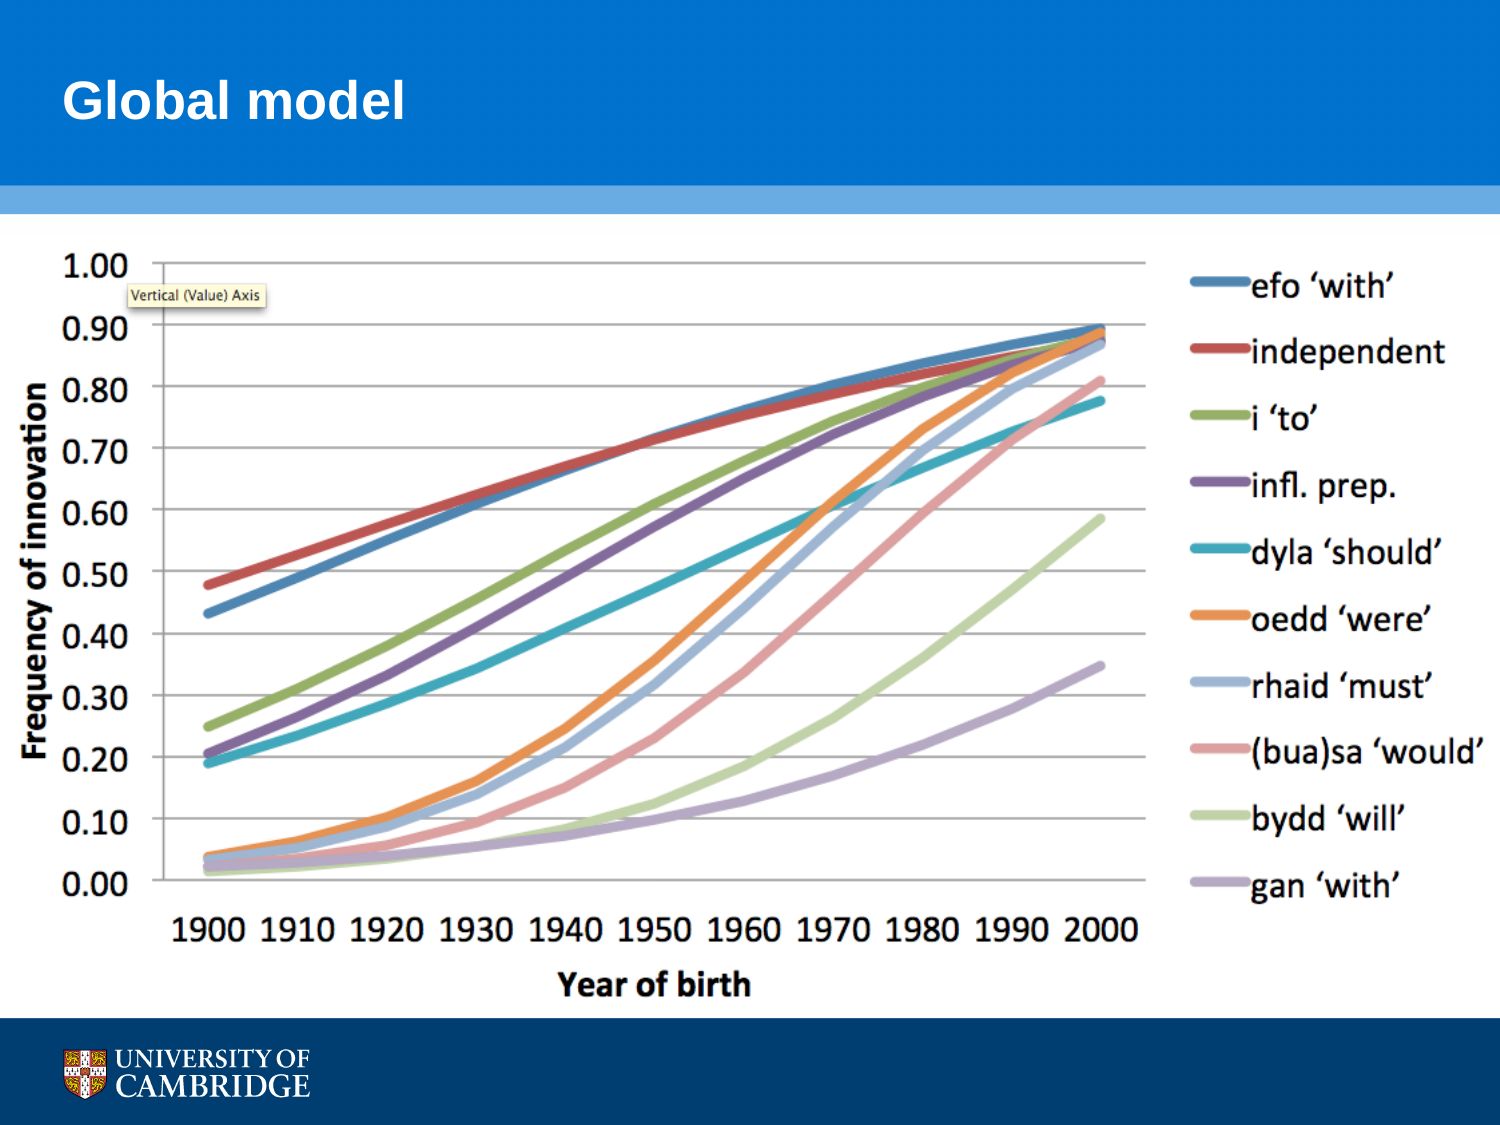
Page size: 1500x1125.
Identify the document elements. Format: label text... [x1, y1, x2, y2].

picture [0, 0, 1500, 1125]
title Global model [63, 65, 1437, 135]
